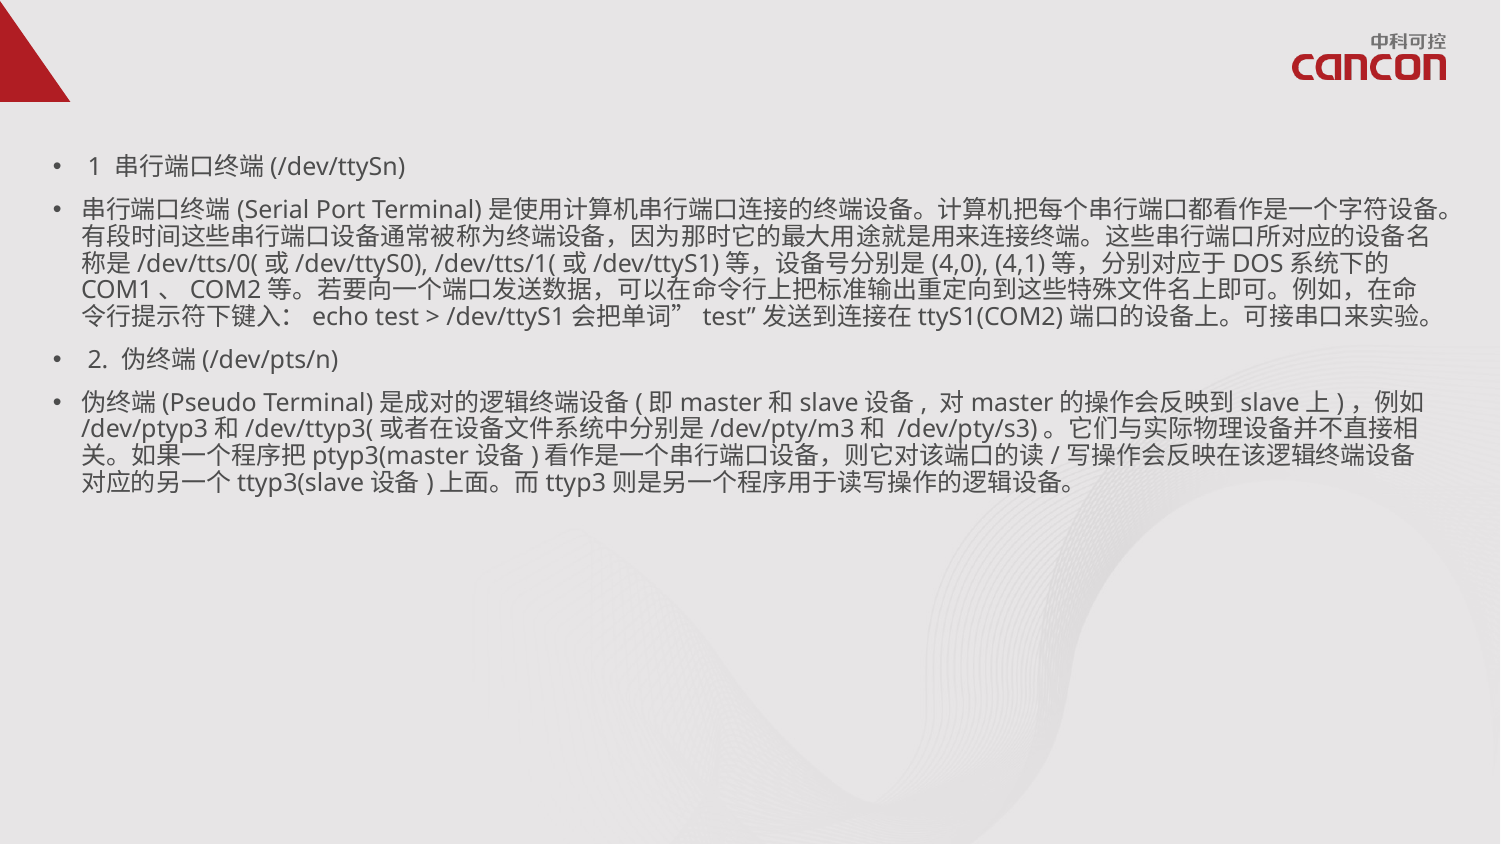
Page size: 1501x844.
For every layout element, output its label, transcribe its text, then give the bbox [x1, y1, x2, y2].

list 1 串行端口终端(/dev/ttySn) 串行端口终端(Serial Port Terminal)是使用计算机串行端口连接的终端设备。计算机把每个串行端口都看作是一个字符设备。有段时间这些串行端口设备通常被称为终端设备，因为那时它的最大用途就是用来连接终端。这些串行端口所对应的设备名称是/dev/tts/0(或/dev/ttyS0), /dev/tts/1(或/dev/ttyS1)等，设备号分别是(4,0), (4,1)等，分别对应于DOS系统下的COM1、COM2等。若要向一个端口发送数据，可以在命令行上把标准输出重定向到这些特殊文件名上即可。例如，在命令行提示符下键入：echo test > /dev/ttyS1会把单词”test”发送到连接在ttyS1(COM2)端口的设备上。可接串口来实验。 2. 伪终端(/dev/pts/n) 伪终端(Pseudo Terminal)是成对的逻辑终端设备(即master和slave设备, 对master的操作会反映到slave上)，例如/dev/ptyp3和/dev/ttyp3(或者在设备文件系统中分别是/dev/pty/m3和 /dev/pty/s3)。它们与实际物理设备并不直接相关。如果一个程序把ptyp3(master设备)看作是一个串行端口设备，则它对该端口的读/写操作会反映在该逻辑终端设备对应的另一个ttyp3(slave设备)上面。而ttyp3则是另一个程序用于读写操作的逻辑设备。 [41, 148, 1451, 764]
picture [0, 0, 1501, 844]
